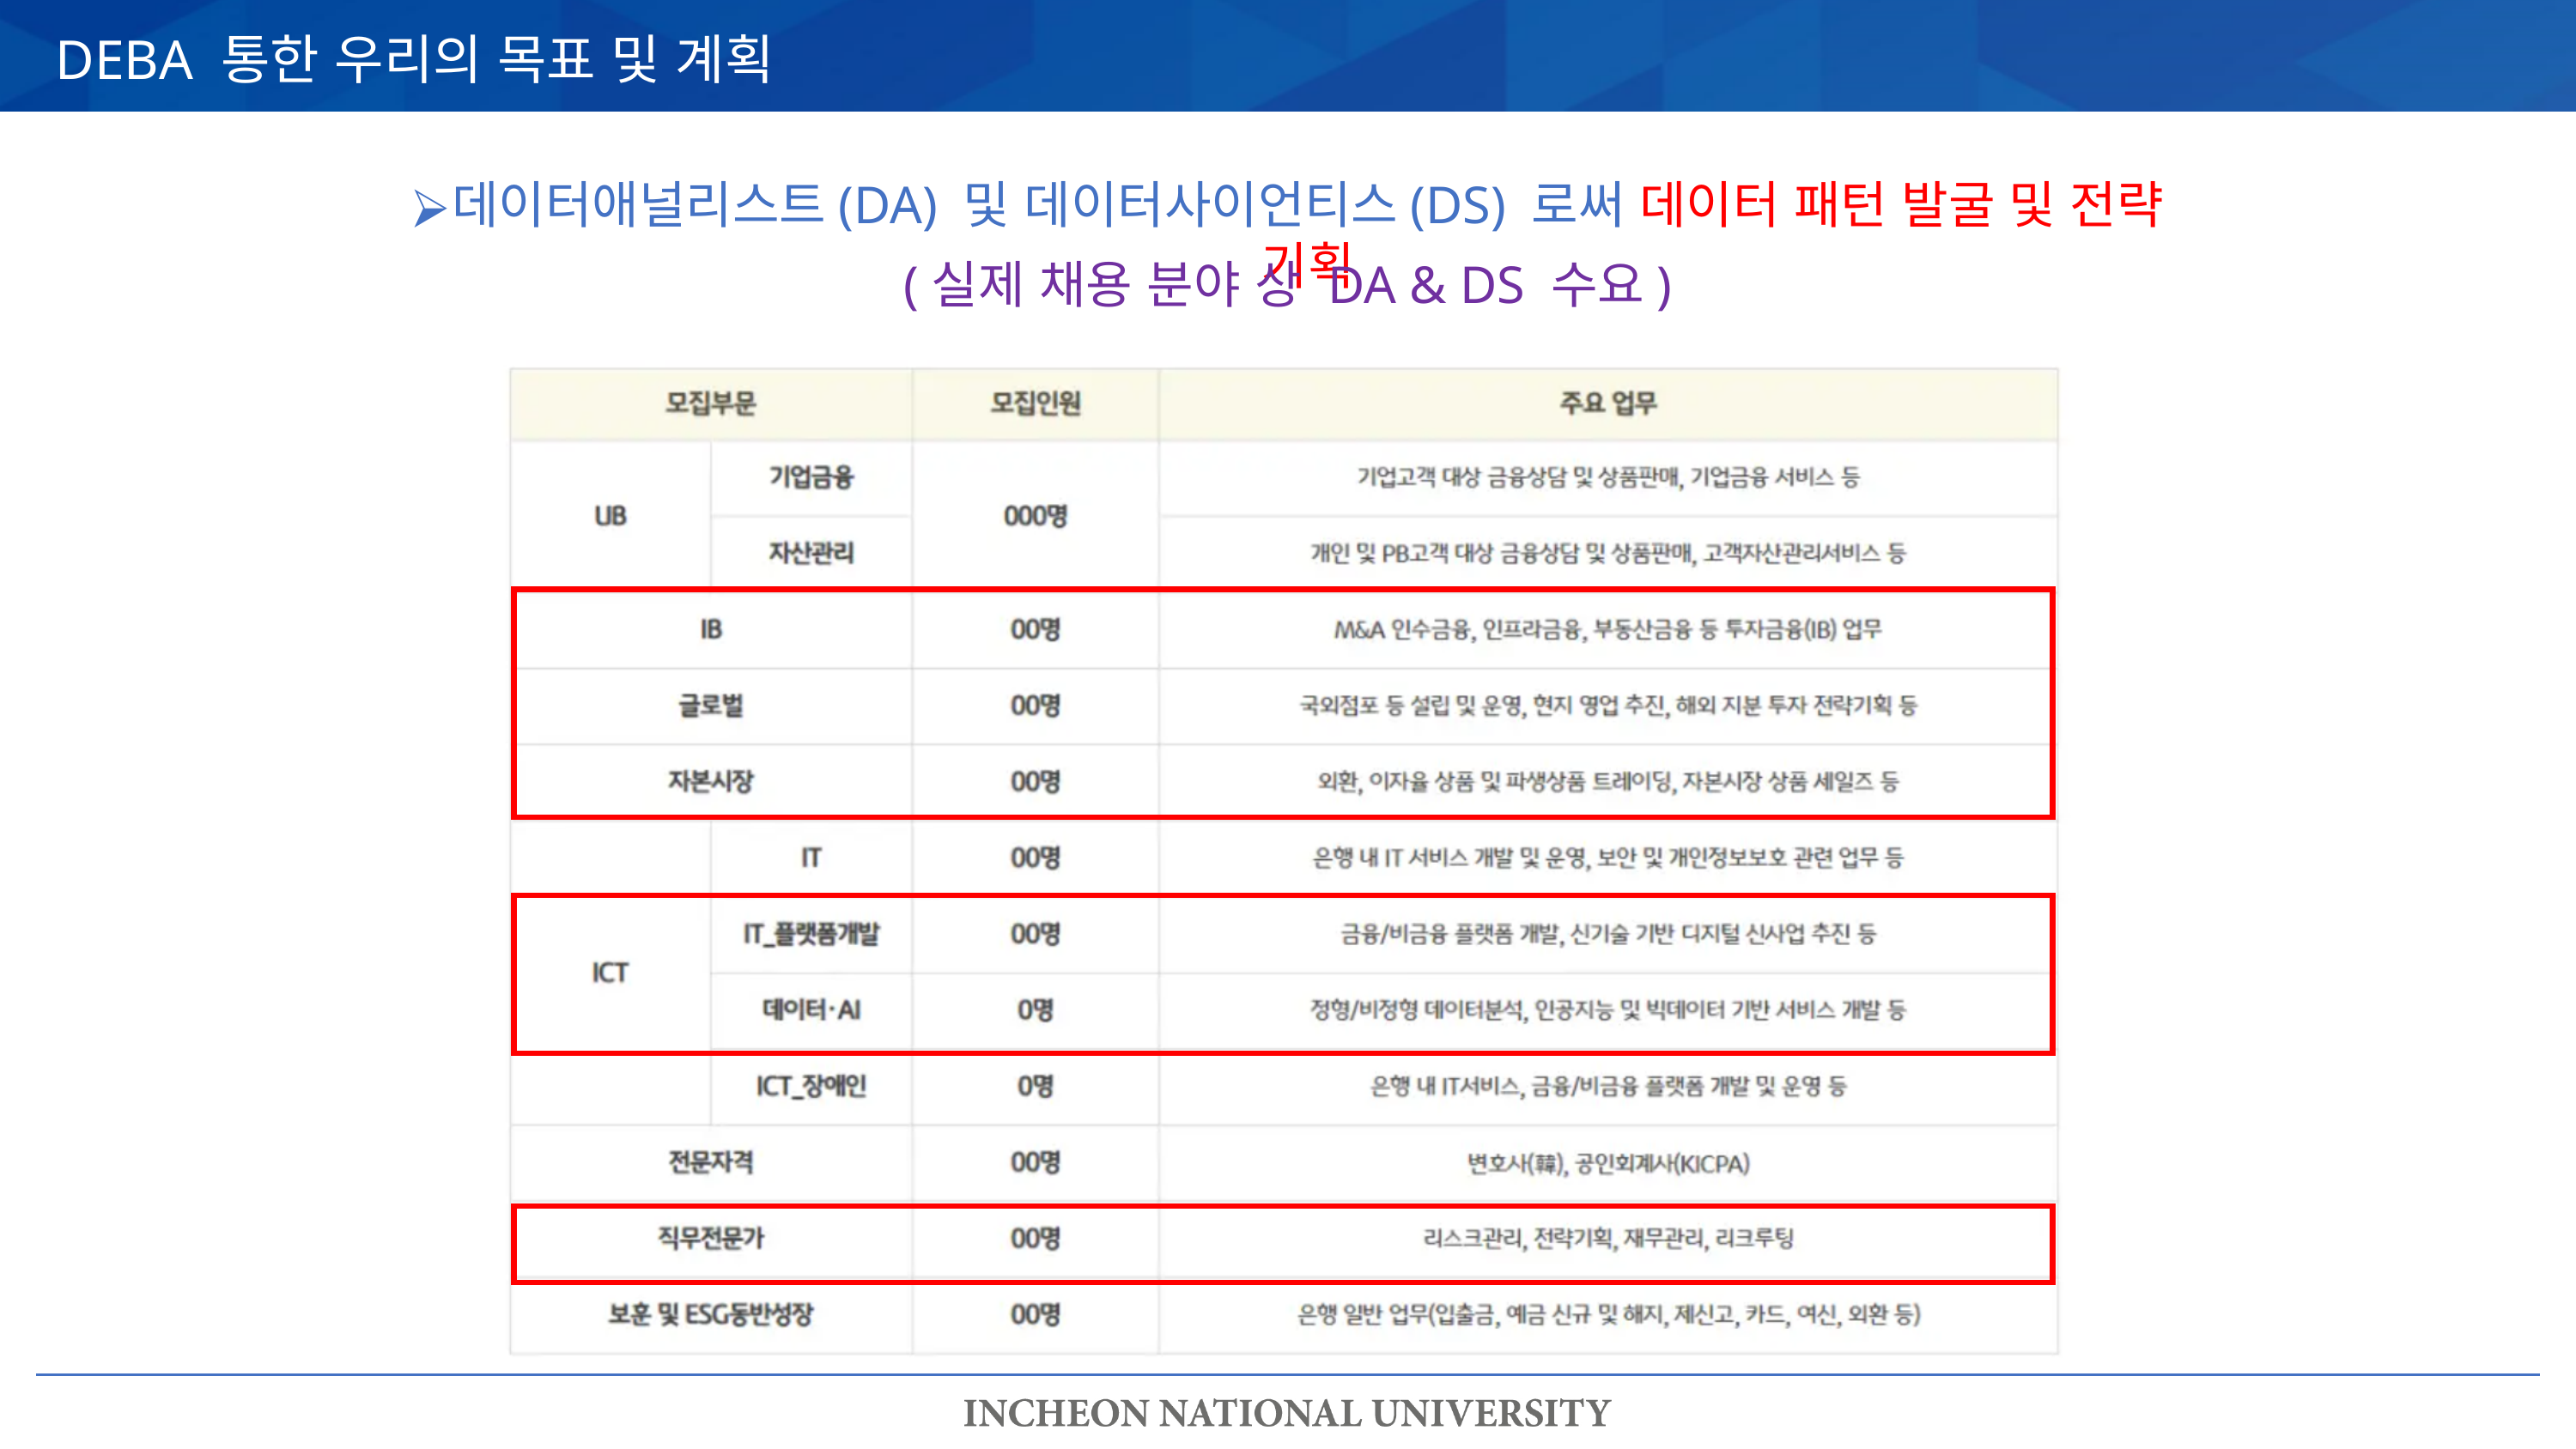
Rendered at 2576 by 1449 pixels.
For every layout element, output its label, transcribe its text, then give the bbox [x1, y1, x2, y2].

picture [0, 0, 2576, 112]
text_box 데이터애널리스트(DA) 및 데이터사이언티스(DS) 로써 데이터 패턴 발굴 및 전략 기획 [345, 162, 2231, 247]
picture [964, 1398, 1612, 1427]
picture [487, 354, 2089, 1372]
text_box (실제 채용 분야 상 DA & DS 수요) [387, 243, 2188, 355]
